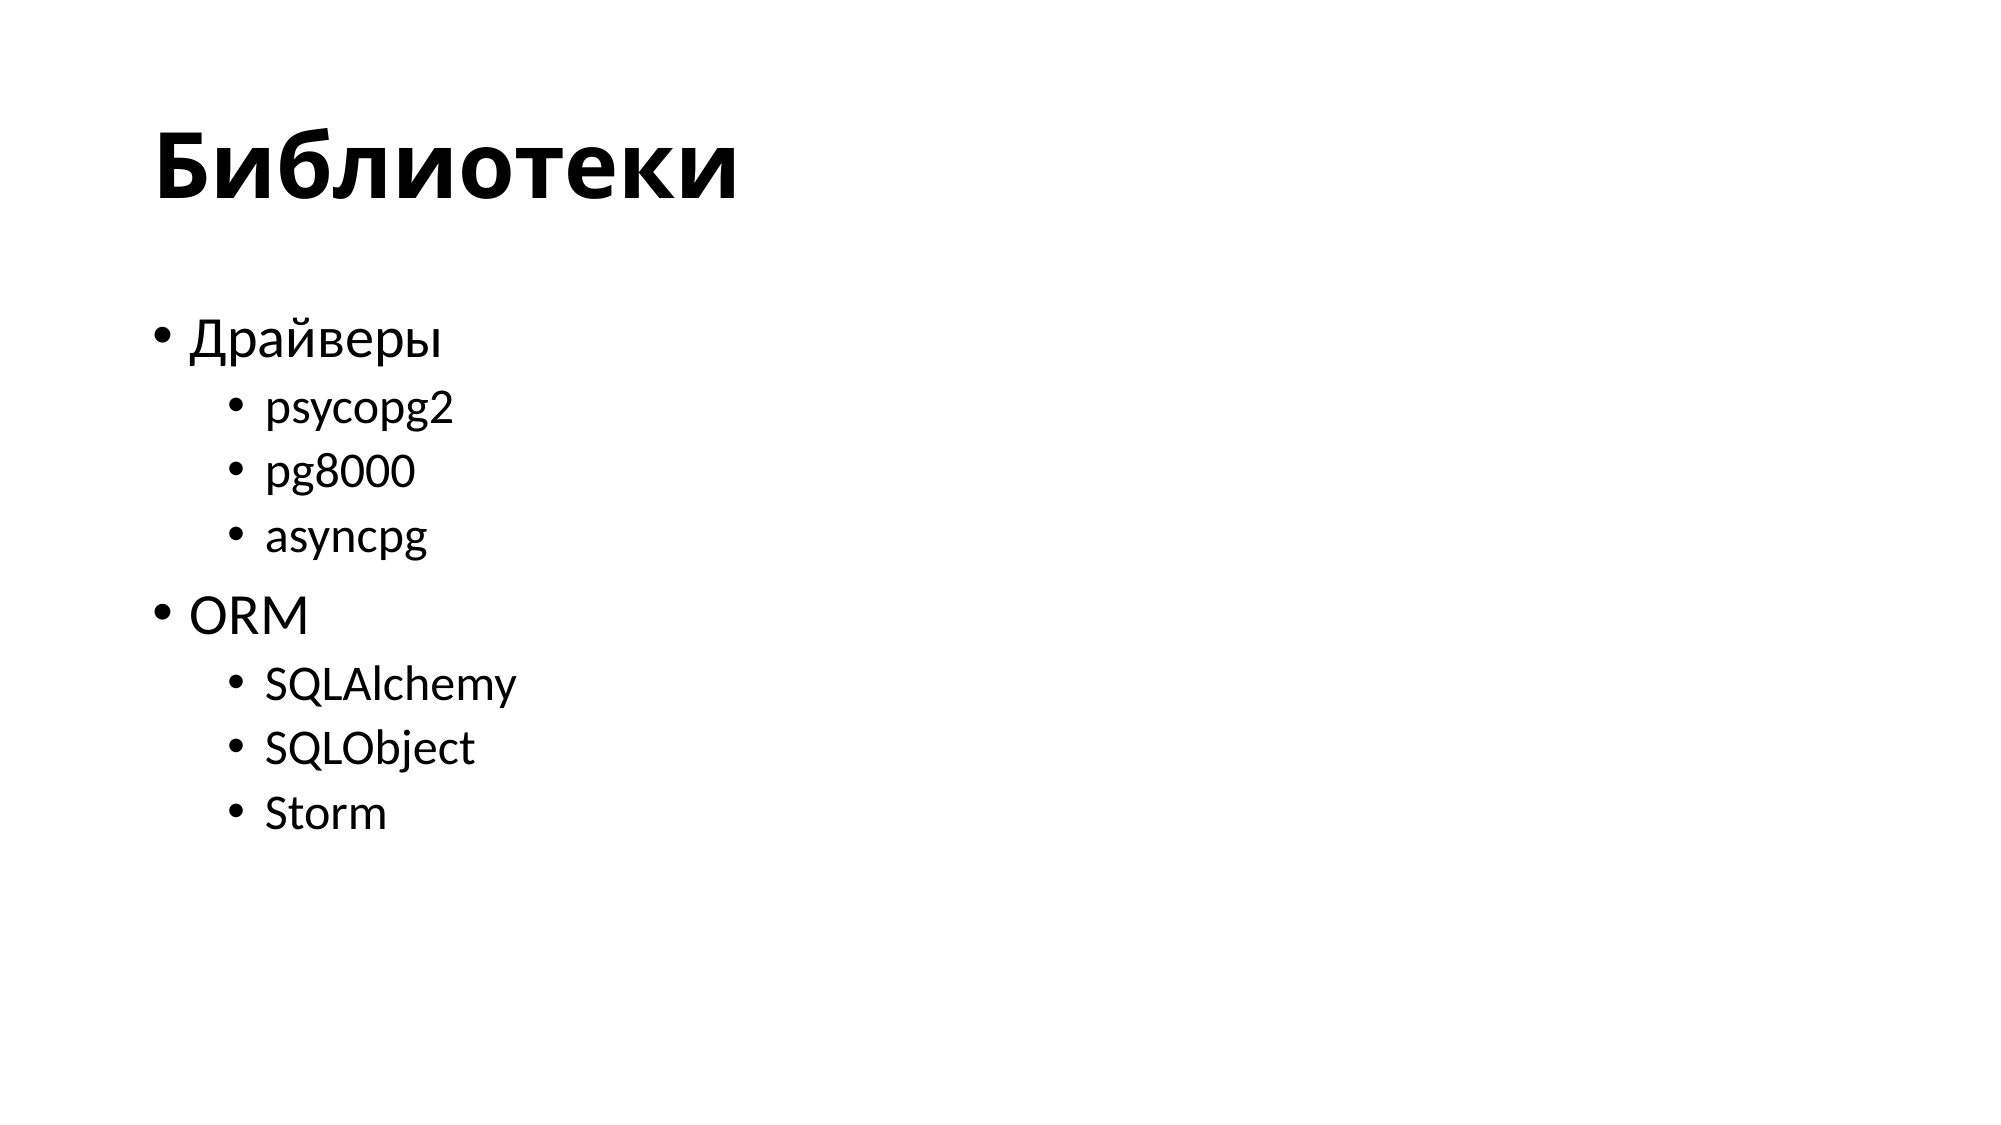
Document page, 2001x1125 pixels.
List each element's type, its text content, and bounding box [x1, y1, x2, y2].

title Библиотеки [137, 59, 1863, 278]
list Драйверы psycopg2 pg8000 asyncpg ORM SQLAlchemy SQLObject Storm [137, 299, 1863, 1014]
